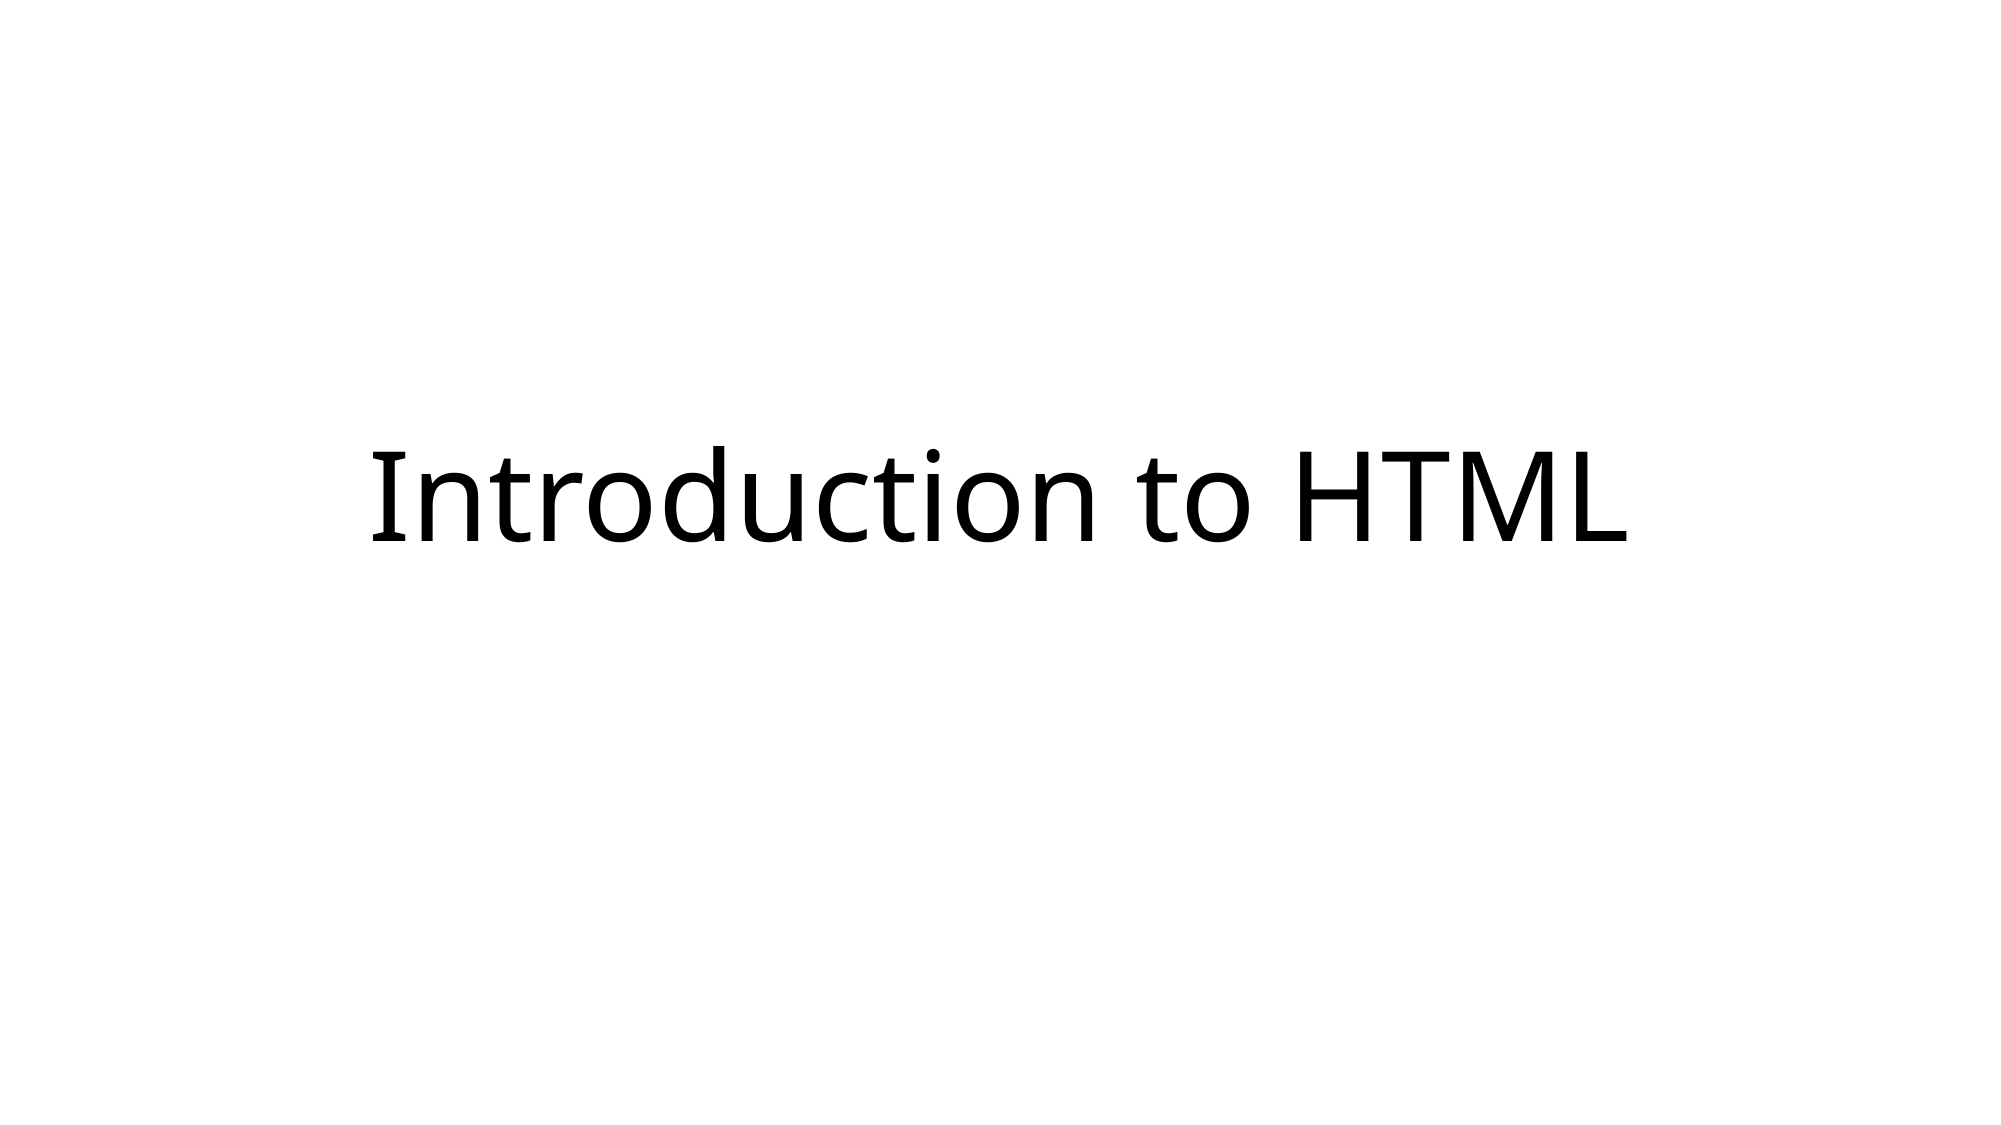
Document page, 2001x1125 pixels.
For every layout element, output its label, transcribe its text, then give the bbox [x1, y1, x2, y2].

title Introduction to HTML [249, 184, 1750, 576]
